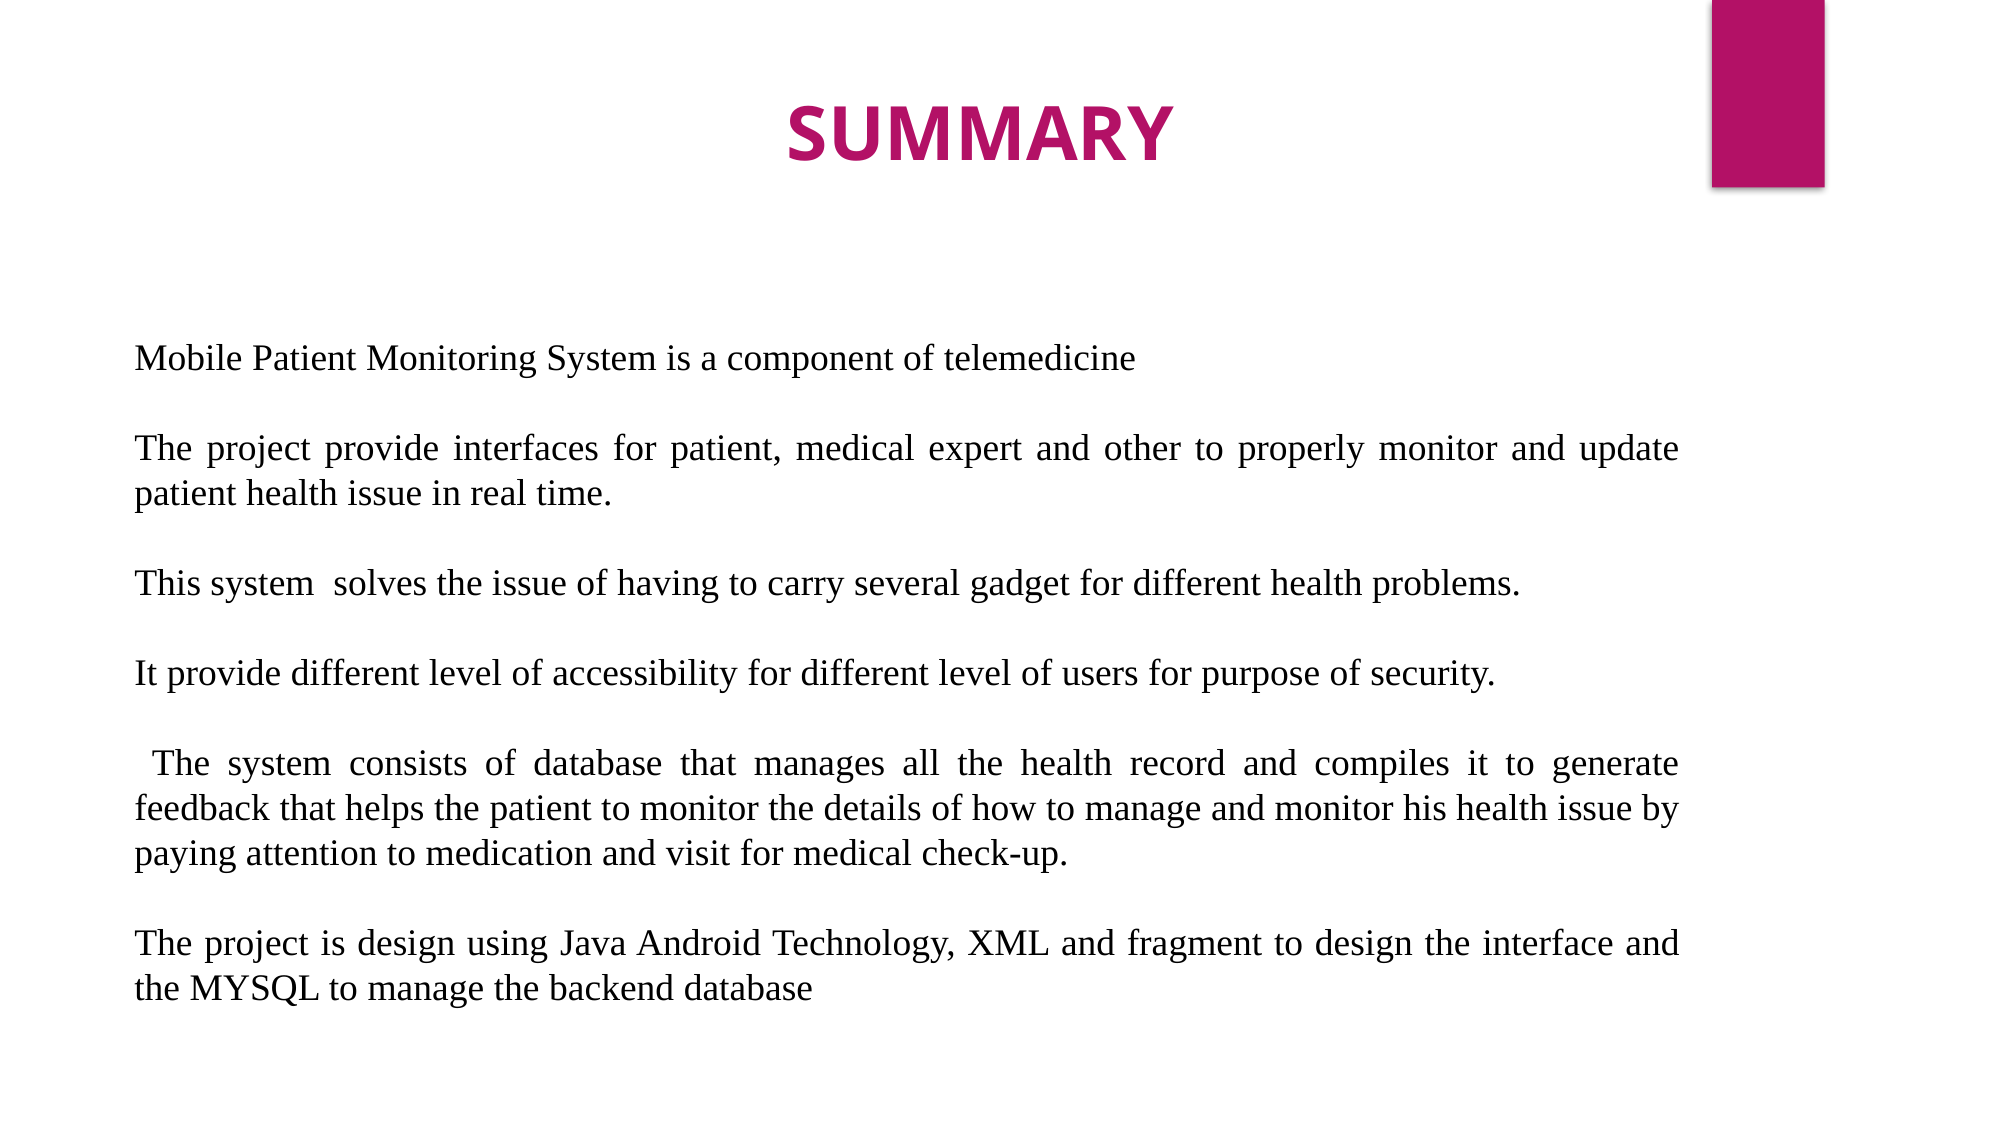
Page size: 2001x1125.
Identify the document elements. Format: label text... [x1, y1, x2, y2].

text_box SUMMARY [772, 77, 1190, 183]
text_box Mobile Patient Monitoring System is a component of telemedicine The project provide interfaces for patient, medical expert and other to properly monitor and update patient health issue in real time. This system solves the issue of having to carry several gadget for different health problems. It provide different level of accessibility for different level of users for purpose of security. The system consists of database that manages all the health record and compiles it to generate feedback that helps the patient to monitor the details of how to manage and monitor his health issue by paying attention to medication and visit for medical check-up. The project is design using Java Android Technology, XML and fragment to design the interface and the MYSQL to manage the backend database [119, 325, 1697, 1016]
